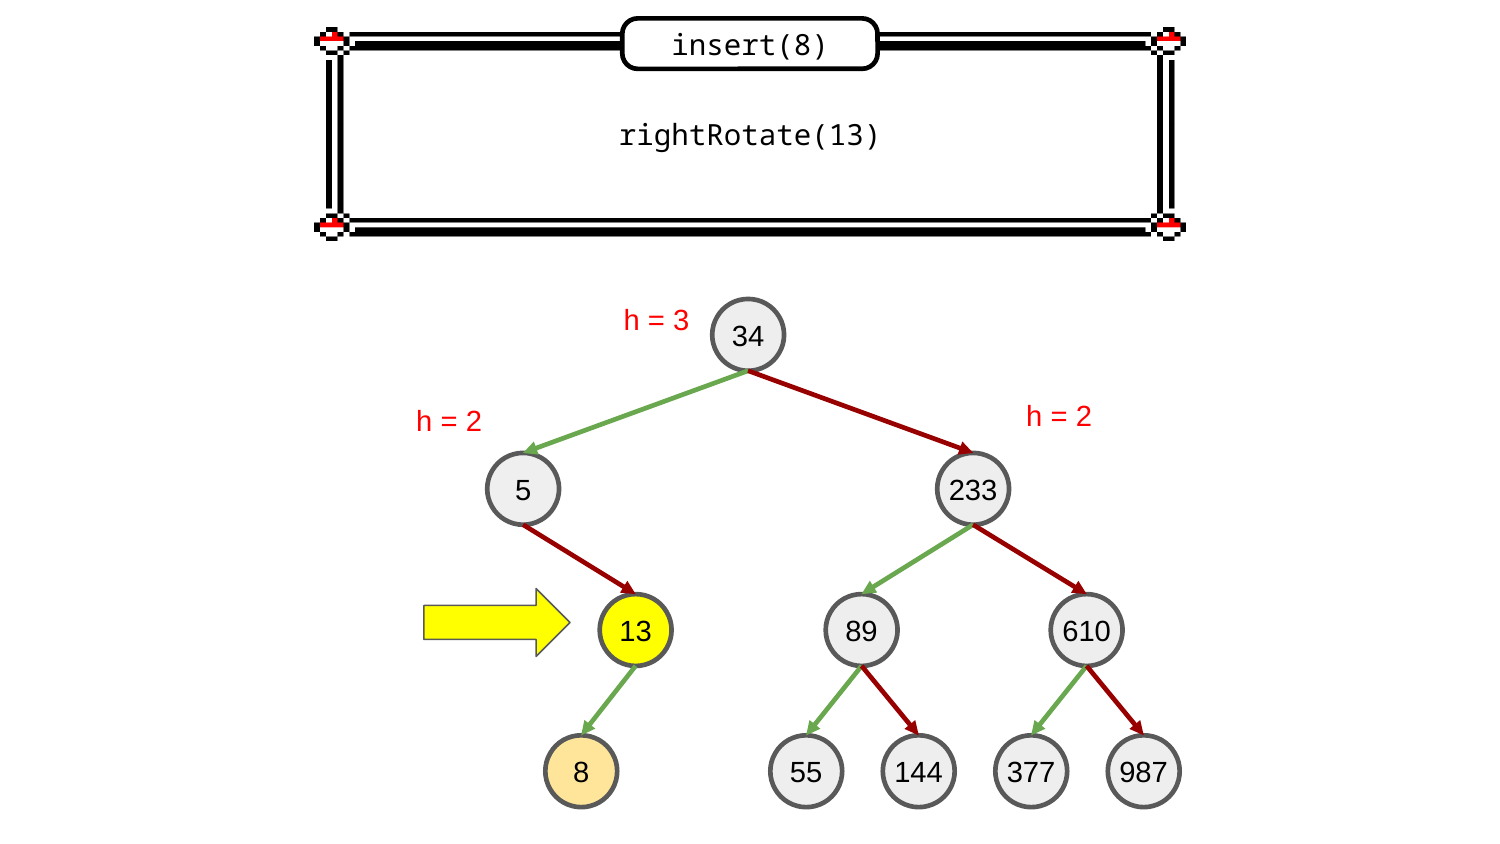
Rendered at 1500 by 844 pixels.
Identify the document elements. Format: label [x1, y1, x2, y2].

text_box [1002, 382, 1116, 452]
text_box [314, 18, 1186, 241]
text_box [392, 286, 1180, 808]
